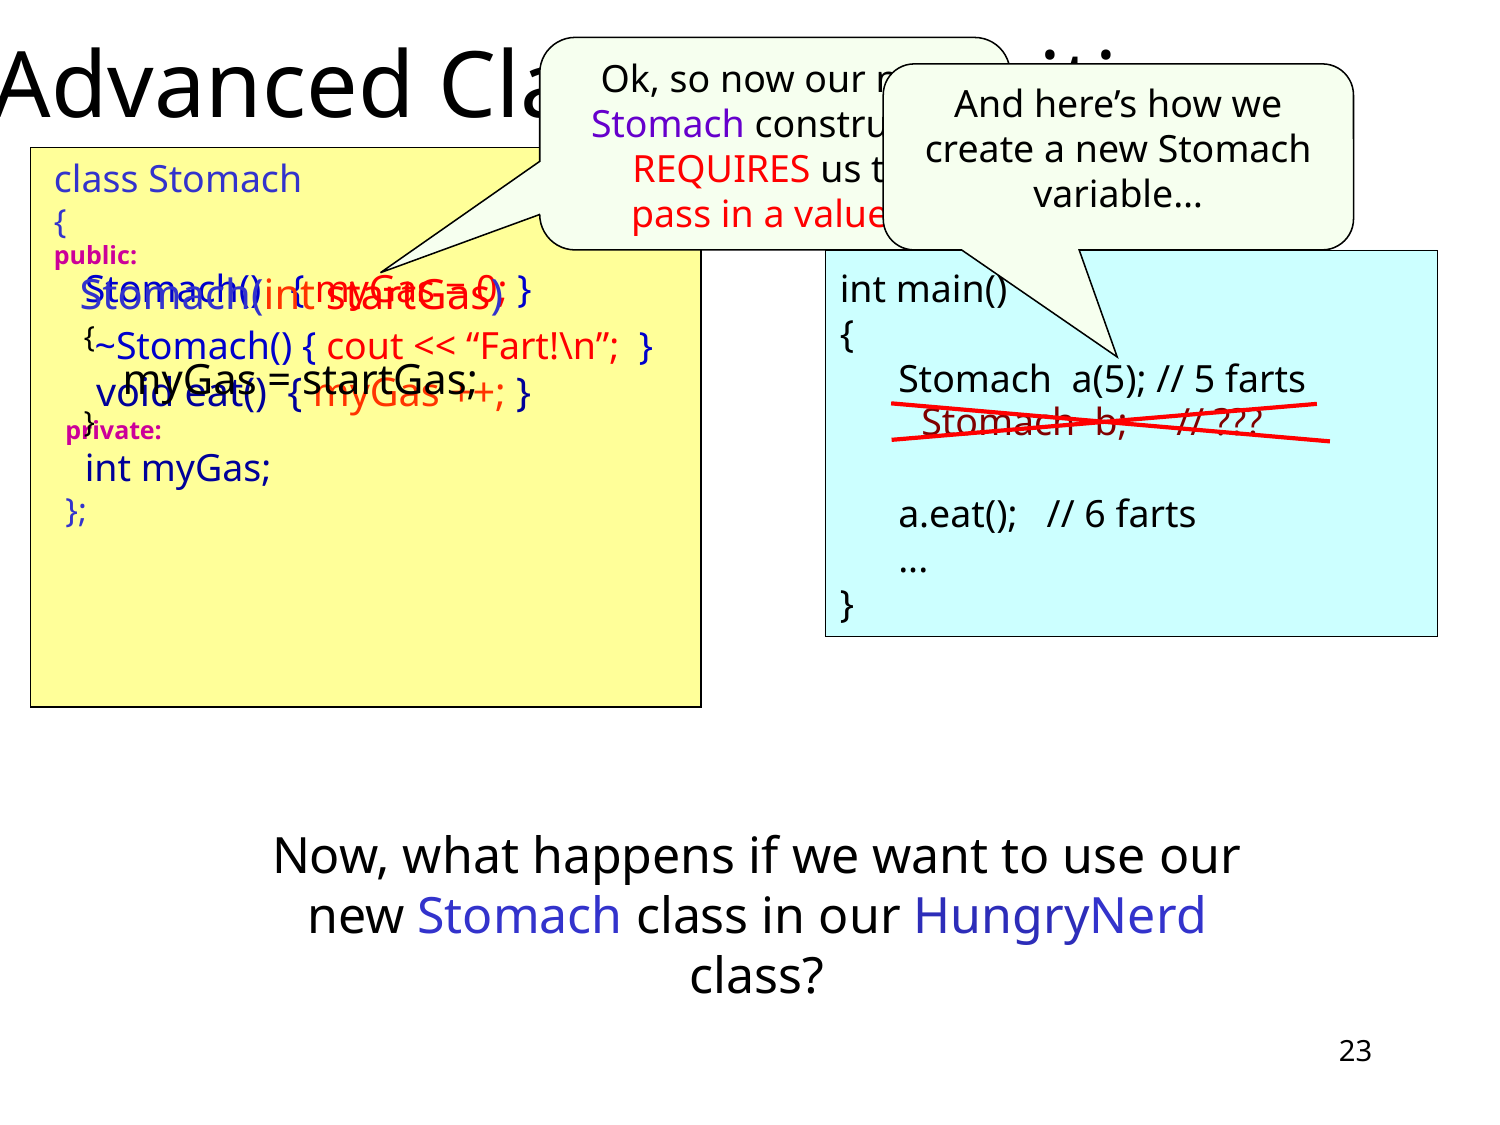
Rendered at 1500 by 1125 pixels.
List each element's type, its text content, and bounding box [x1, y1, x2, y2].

text_box Ok, so now our new Stomach constructor REQUIRES us to pass in a value… [380, 37, 1009, 273]
text_box [30, 147, 701, 708]
text_box Advanced Class Composition [0, 0, 1250, 175]
text_box class Stomach { public: [39, 147, 318, 323]
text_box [890, 403, 1331, 442]
slide_number 23 [1074, 1025, 1388, 1100]
text_box And here’s how we create a new Stomach variable… [883, 63, 1354, 248]
text_box ~Stomach() { cout << “Fart!\n”; } void eat() { myGas ++; } private: int myGas; }; [50, 314, 669, 572]
text_box Stomach(int startGas) { myGas = startGas; } [54, 260, 805, 446]
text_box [824, 249, 1463, 679]
text_box Now, what happens if we want to use our new Stomach class in our HungryNerd class? [219, 815, 1294, 1011]
